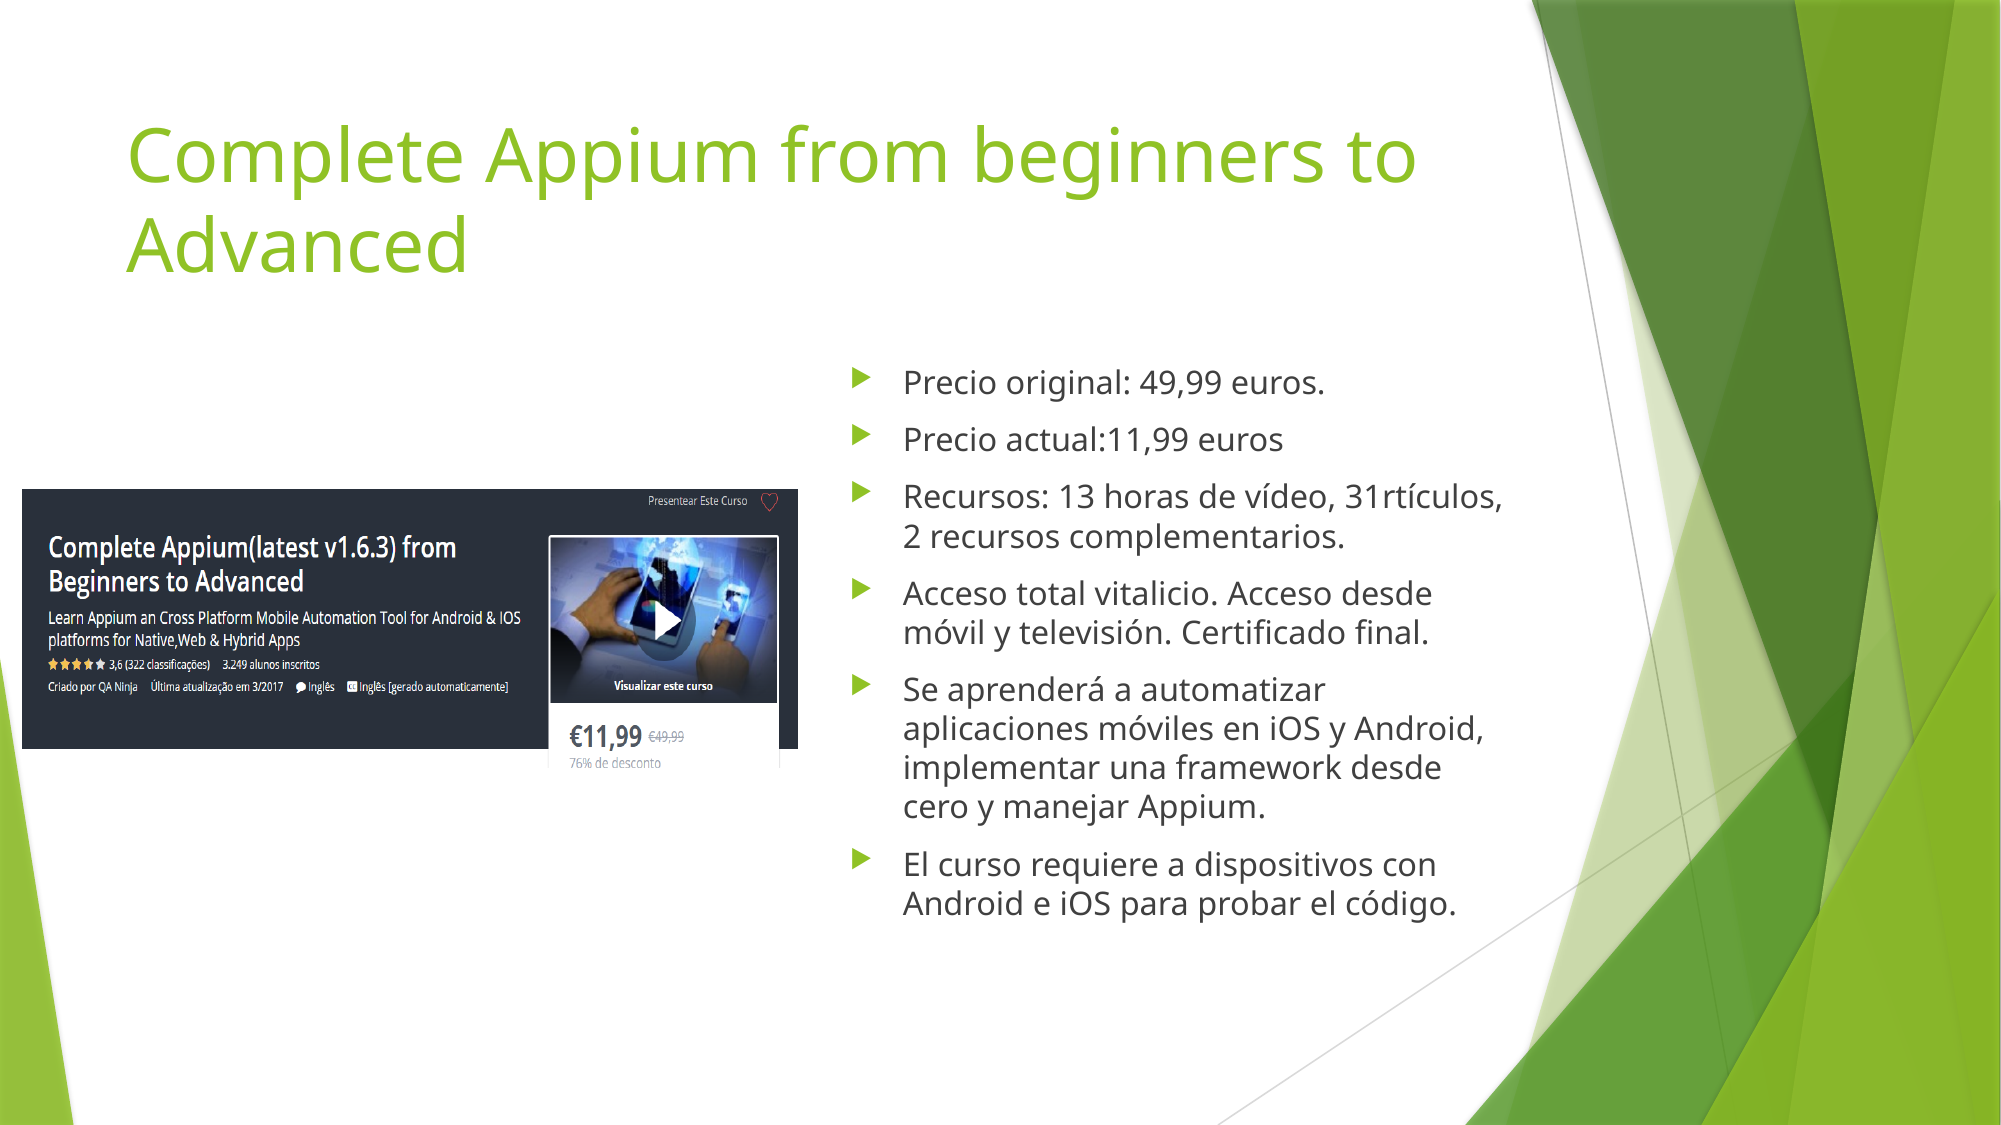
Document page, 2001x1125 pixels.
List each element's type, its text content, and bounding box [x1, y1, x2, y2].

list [21, 488, 798, 769]
list Precio original: 49,99 euros. Precio actual:11,99 euros Recursos: 13 horas de vídeo, 31rtículos, 2 recursos complementarios. Acceso total vitalicio. Acceso desde móvil y televisión. Certificado final. Se aprenderá a automatizar aplicaciones móviles en iOS y Android, implementar una framework desde cero y manejar Appium. El curso requiere a dispositivos con Android e iOS para probar el código. [834, 354, 1522, 992]
title Complete Appium from beginners to Advanced [111, 99, 1522, 317]
